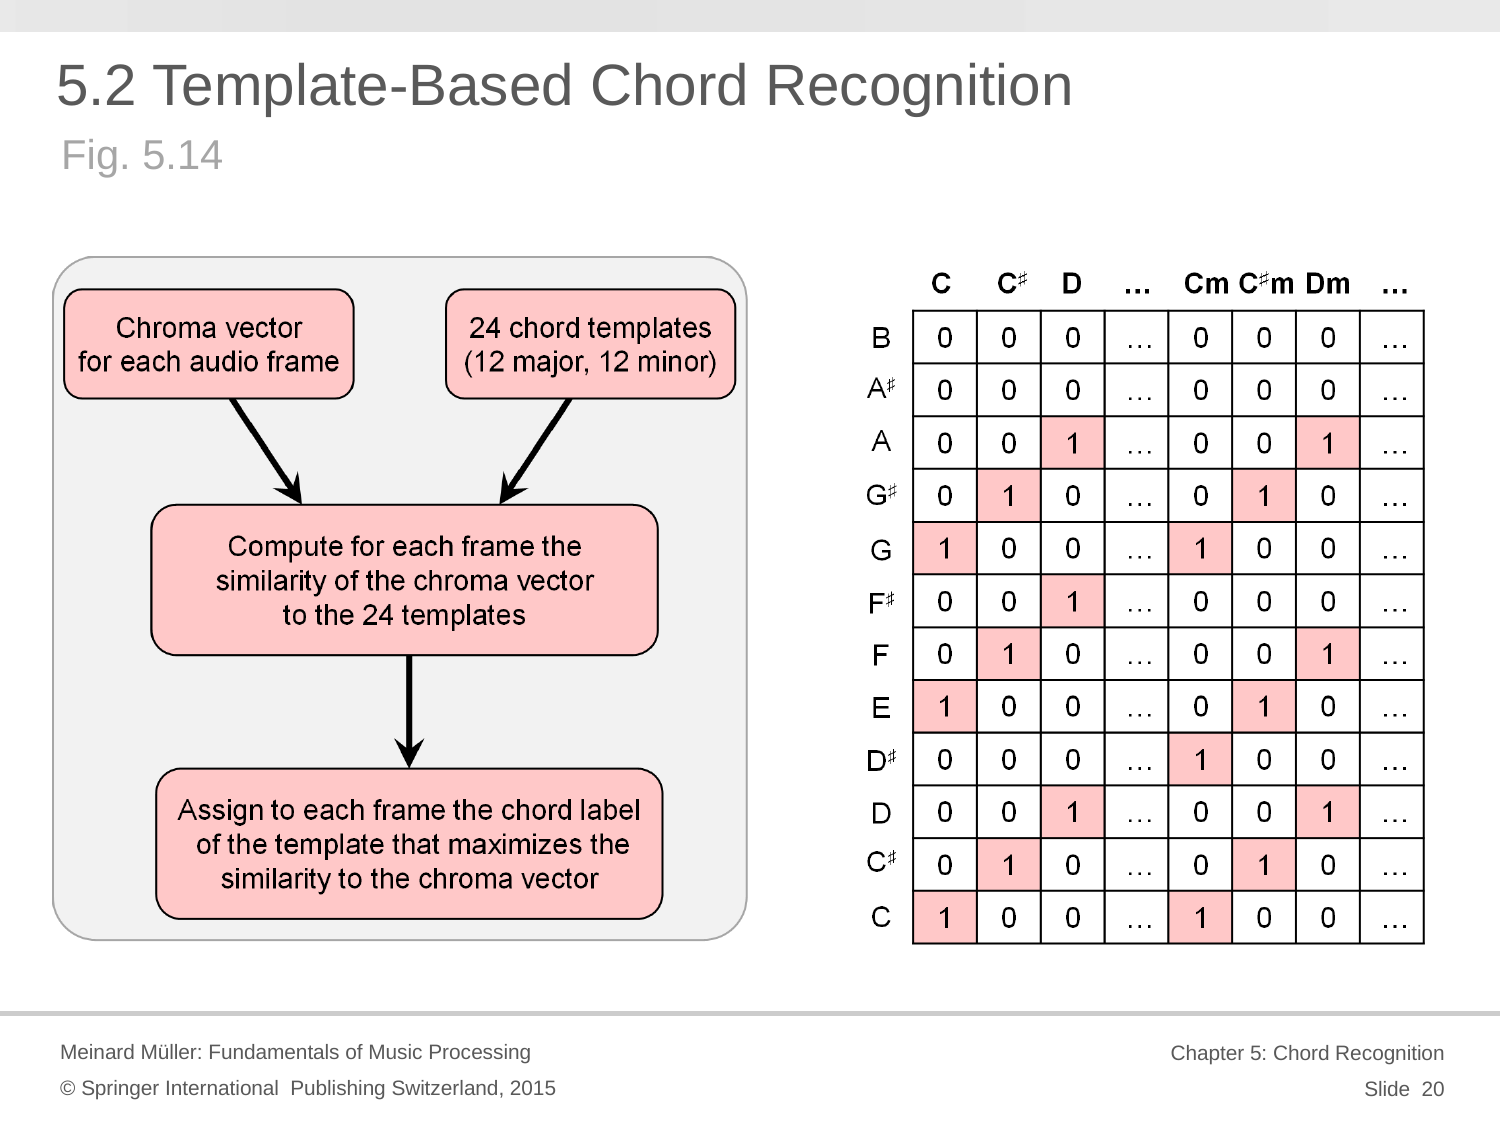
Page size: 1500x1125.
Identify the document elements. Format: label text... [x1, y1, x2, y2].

picture [847, 255, 1427, 953]
list Fig. 5.14 [46, 115, 276, 198]
title 5.2 Template-Based Chord Recognition [40, 39, 1448, 133]
picture [52, 255, 751, 944]
picture [0, 0, 1500, 32]
